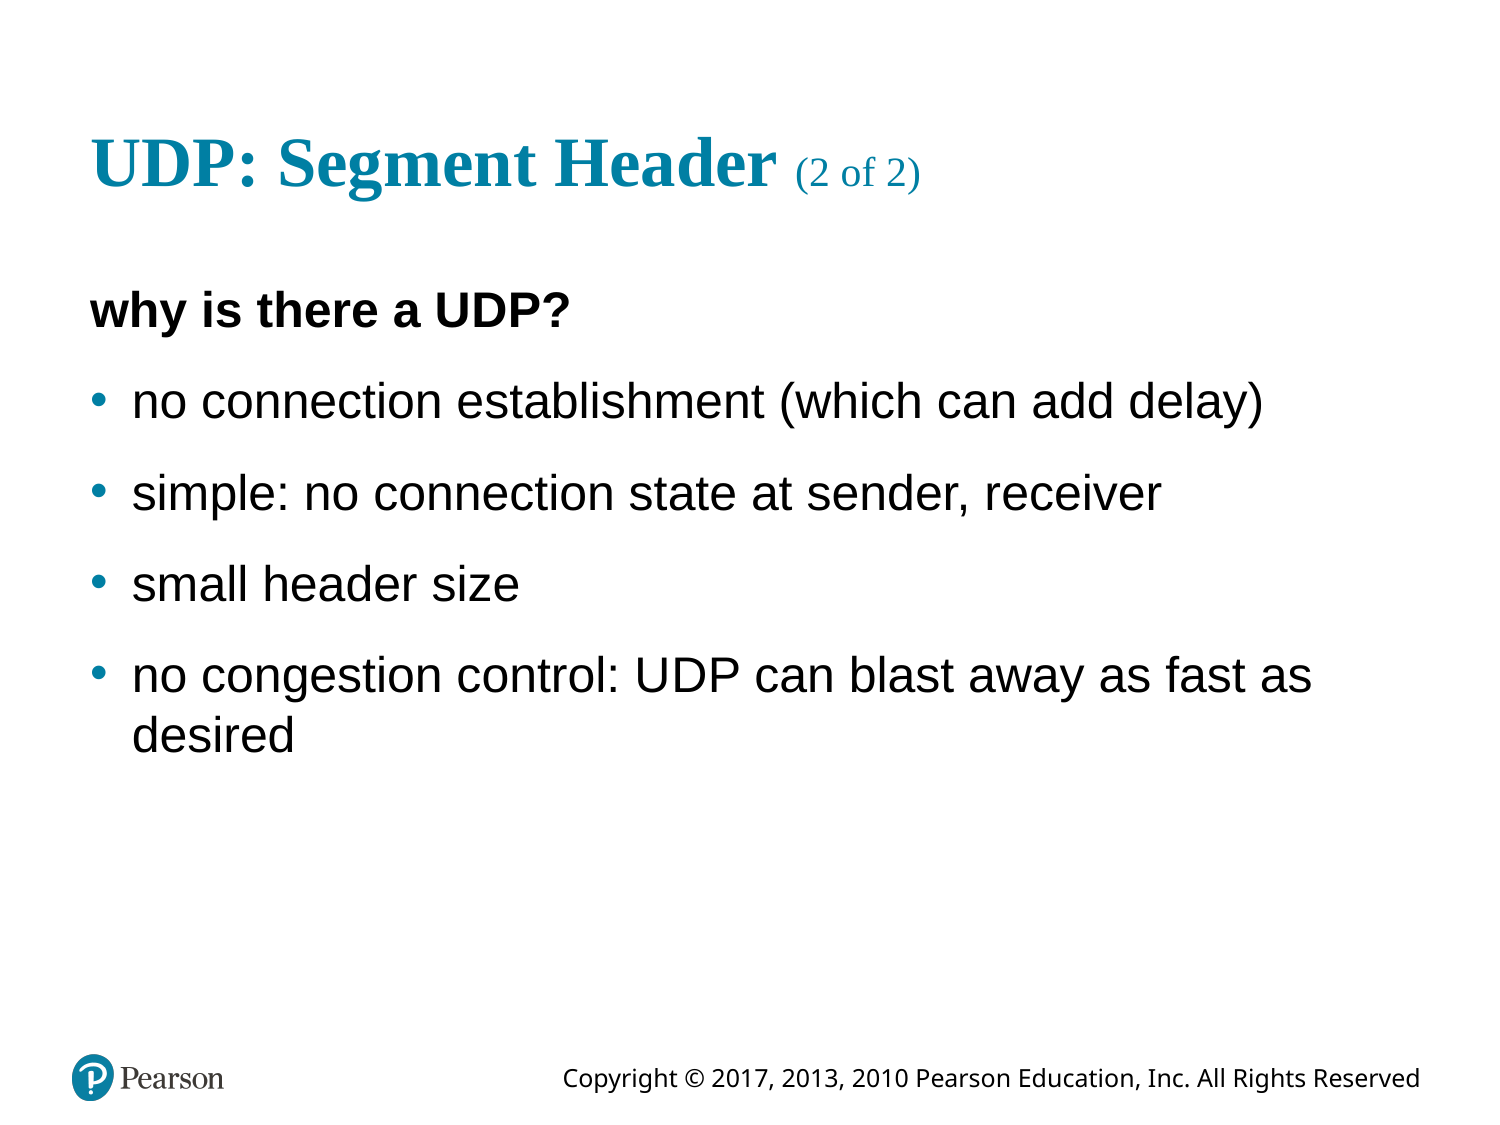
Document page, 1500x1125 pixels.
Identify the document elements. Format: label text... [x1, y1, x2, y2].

title U D P: Segment Header (2 of 2) [75, 35, 1425, 216]
picture [72, 1087, 83, 1101]
picture [98, 1054, 224, 1101]
list why is there a U D P? no connection establishment (which can add delay) simple: no connection state at sender, receiver small header size no congestion control: U D P can blast away as fast as desired [75, 262, 1425, 1005]
picture [80, 1063, 106, 1088]
picture [72, 1054, 88, 1070]
